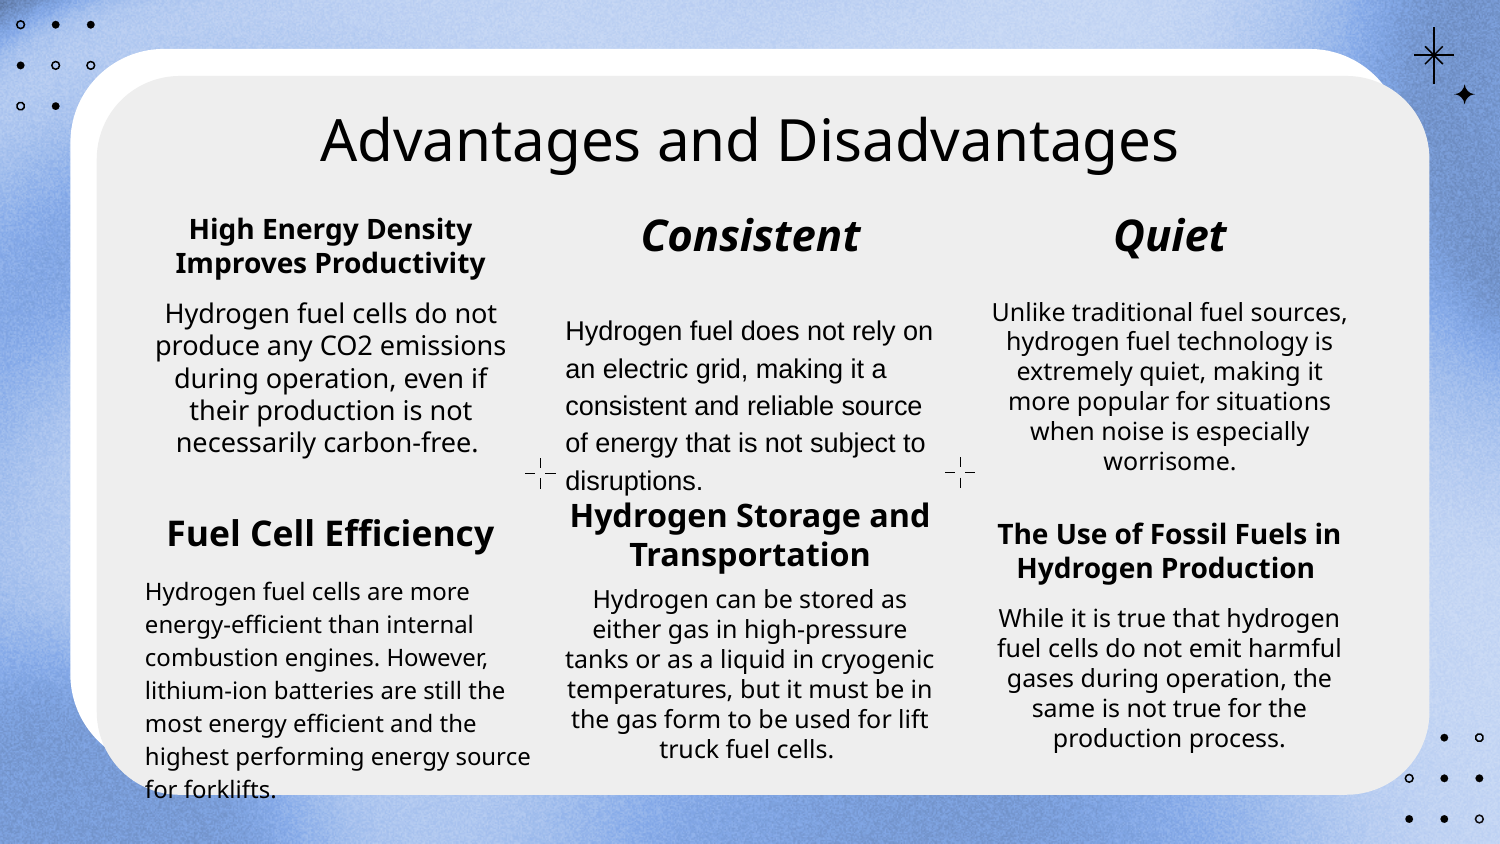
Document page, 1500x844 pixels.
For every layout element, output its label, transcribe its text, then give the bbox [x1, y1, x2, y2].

subtitle Hydrogen fuel does not rely on an electric grid, making it a consistent and reliable source of energy that is not subject to disruptions. [550, 293, 951, 471]
subtitle Hydrogen fuel cells are more energy-efficient than internal combustion engines. However, lithium-ion batteries are still the most energy efficient and the highest performing energy source for forklifts. [130, 556, 549, 734]
subtitle Consistent [550, 195, 951, 275]
subtitle Hydrogen fuel cells do not produce any CO2 emissions during operation, even if their production is not necessarily carbon-free. [130, 280, 532, 458]
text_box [944, 457, 976, 488]
subtitle While it is true that hydrogen fuel cells do not emit harmful gases during operation, the same is not true for the production process. [969, 599, 1370, 765]
subtitle Fuel Cell Efficiency [130, 489, 531, 569]
subtitle High Energy Density Improves Productivity [130, 214, 532, 280]
title Advantages and Disadvantages [118, 87, 1382, 167]
subtitle Hydrogen Storage and Transportation [549, 508, 951, 588]
subtitle The Use of Fossil Fuels in Hydrogen Production [969, 519, 1370, 599]
subtitle Hydrogen can be stored as either gas in high-pressure tanks or as a liquid in cryogenic temperatures, but it must be in the gas form to be used for lift truck fuel cells. [549, 588, 951, 746]
subtitle Quiet [970, 195, 1370, 275]
picture [0, 0, 1500, 844]
subtitle Unlike traditional fuel sources, hydrogen fuel technology is extremely quiet, making it more popular for situations when noise is especially worrisome. [970, 280, 1370, 458]
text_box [525, 458, 556, 489]
